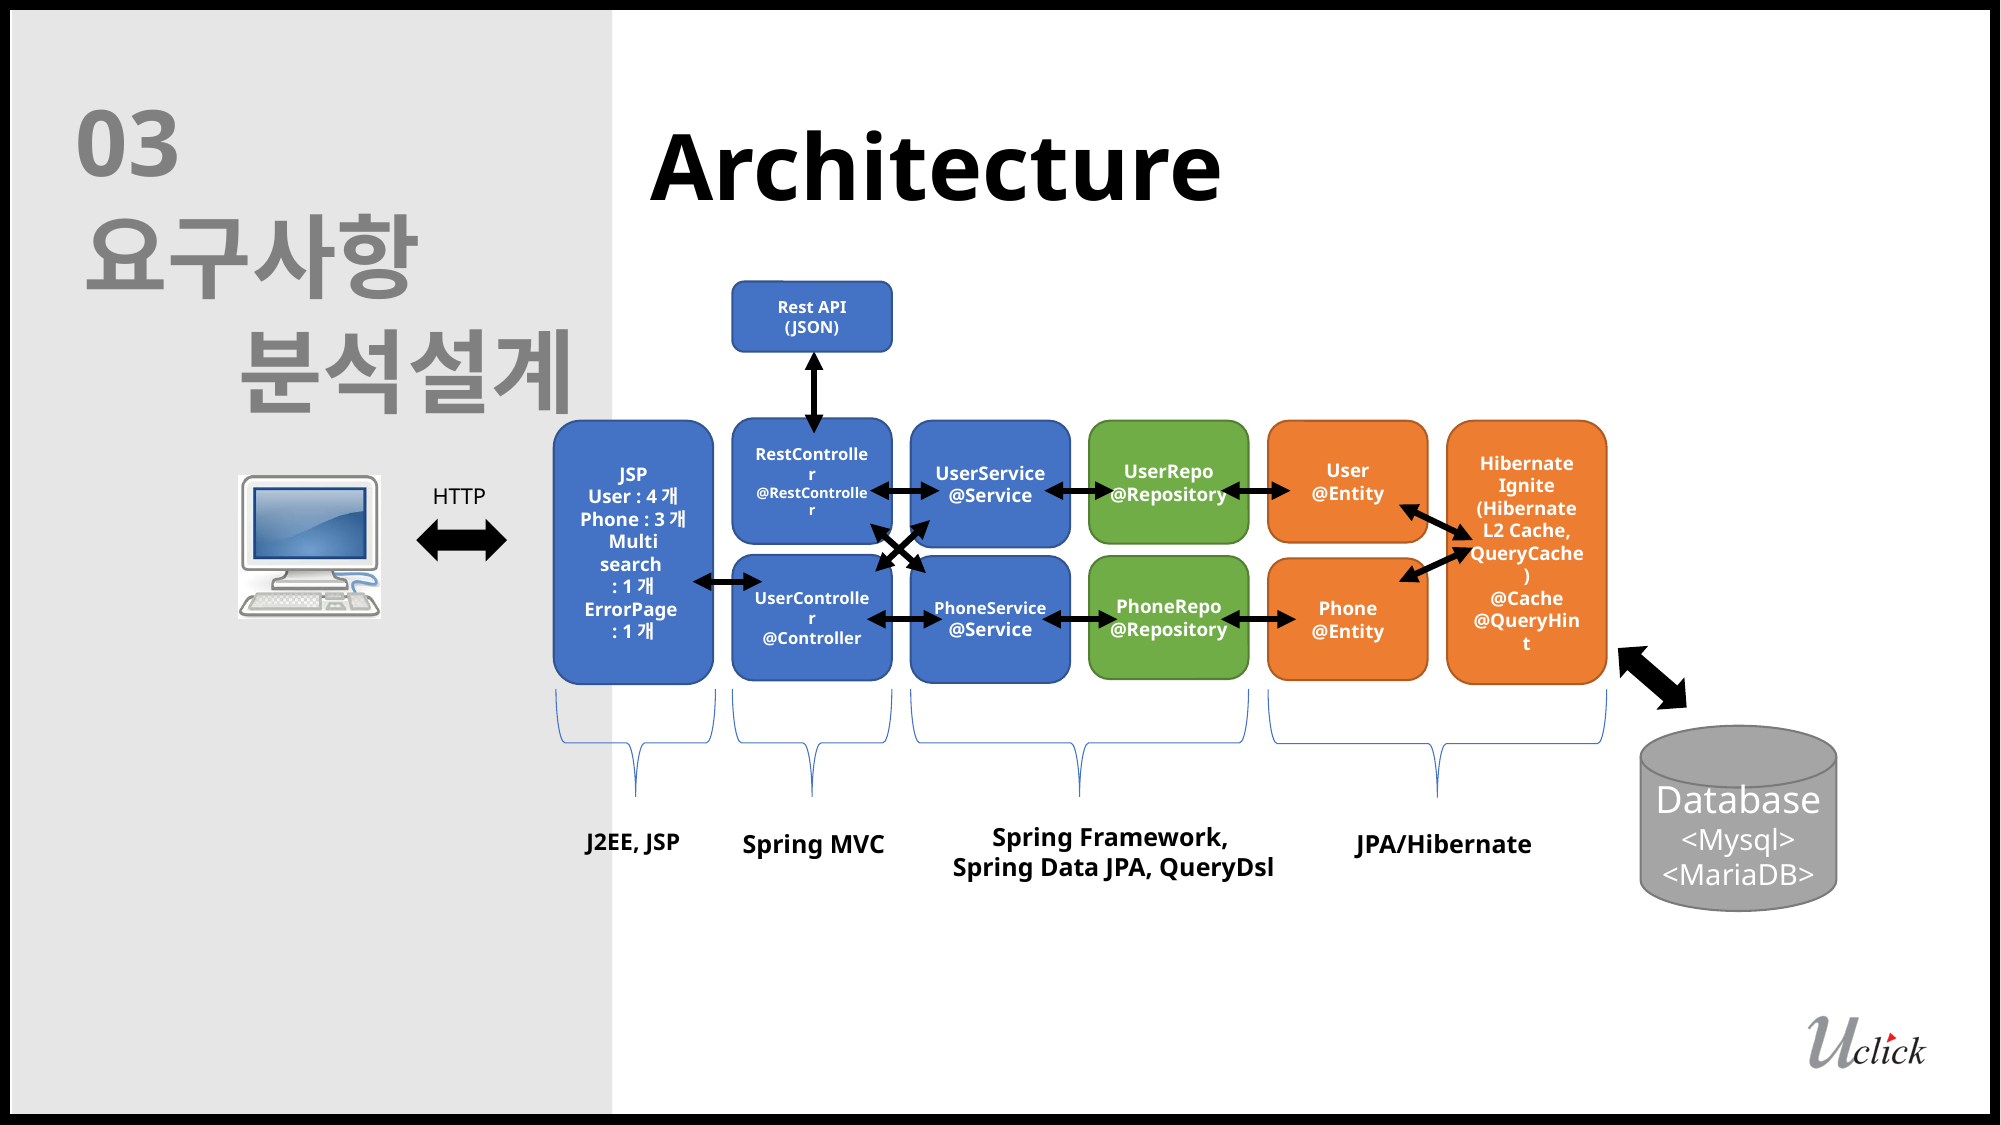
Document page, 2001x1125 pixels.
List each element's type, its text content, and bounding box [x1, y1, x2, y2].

text_box Database <Mysql> <MariaDB> [1639, 724, 1838, 913]
text_box Rest API (JSON) [731, 280, 893, 353]
text_box JSP User : 4개 Phone : 3개 Multi search : 1개 ErrorPage : 1개 [552, 432, 715, 686]
text_box RestController @RestController [731, 417, 893, 545]
text_box [910, 688, 1250, 797]
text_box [1398, 504, 1473, 541]
text_box J2EE, JSP [466, 820, 801, 863]
text_box 요구사항 [68, 192, 572, 317]
text_box HTTP [417, 475, 506, 517]
text_box 03 [60, 76, 564, 202]
text_box [555, 688, 716, 797]
text_box Spring MVC [647, 821, 891, 866]
text_box User @Entity [1267, 419, 1429, 544]
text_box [1398, 547, 1473, 582]
text_box PhoneRepo @Repository [1088, 555, 1250, 681]
text_box PhoneService @Service [909, 555, 1072, 684]
text_box 분석설계 [223, 307, 727, 432]
text_box [1267, 689, 1608, 798]
text_box Spring Framework, Spring Data JPA, QueryDsl [891, 813, 1337, 889]
text_box [731, 688, 893, 797]
picture [238, 475, 381, 619]
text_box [875, 520, 930, 572]
text_box [416, 518, 508, 562]
text_box [1617, 645, 1687, 710]
text_box Phone @Entity [1267, 557, 1429, 682]
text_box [870, 523, 926, 574]
text_box UserService @Service [909, 419, 1072, 549]
text_box JPA/Hibernate [1277, 821, 1612, 866]
text_box UserRepo @Repository [1088, 419, 1250, 545]
picture [1786, 994, 1949, 1091]
text_box UserController @Controller [731, 553, 893, 682]
text_box Hibernate Ignite (Hibernate L2 Cache, QueryCache) @Cache @QueryHint [1446, 419, 1608, 686]
text_box Architecture [635, 113, 2000, 226]
